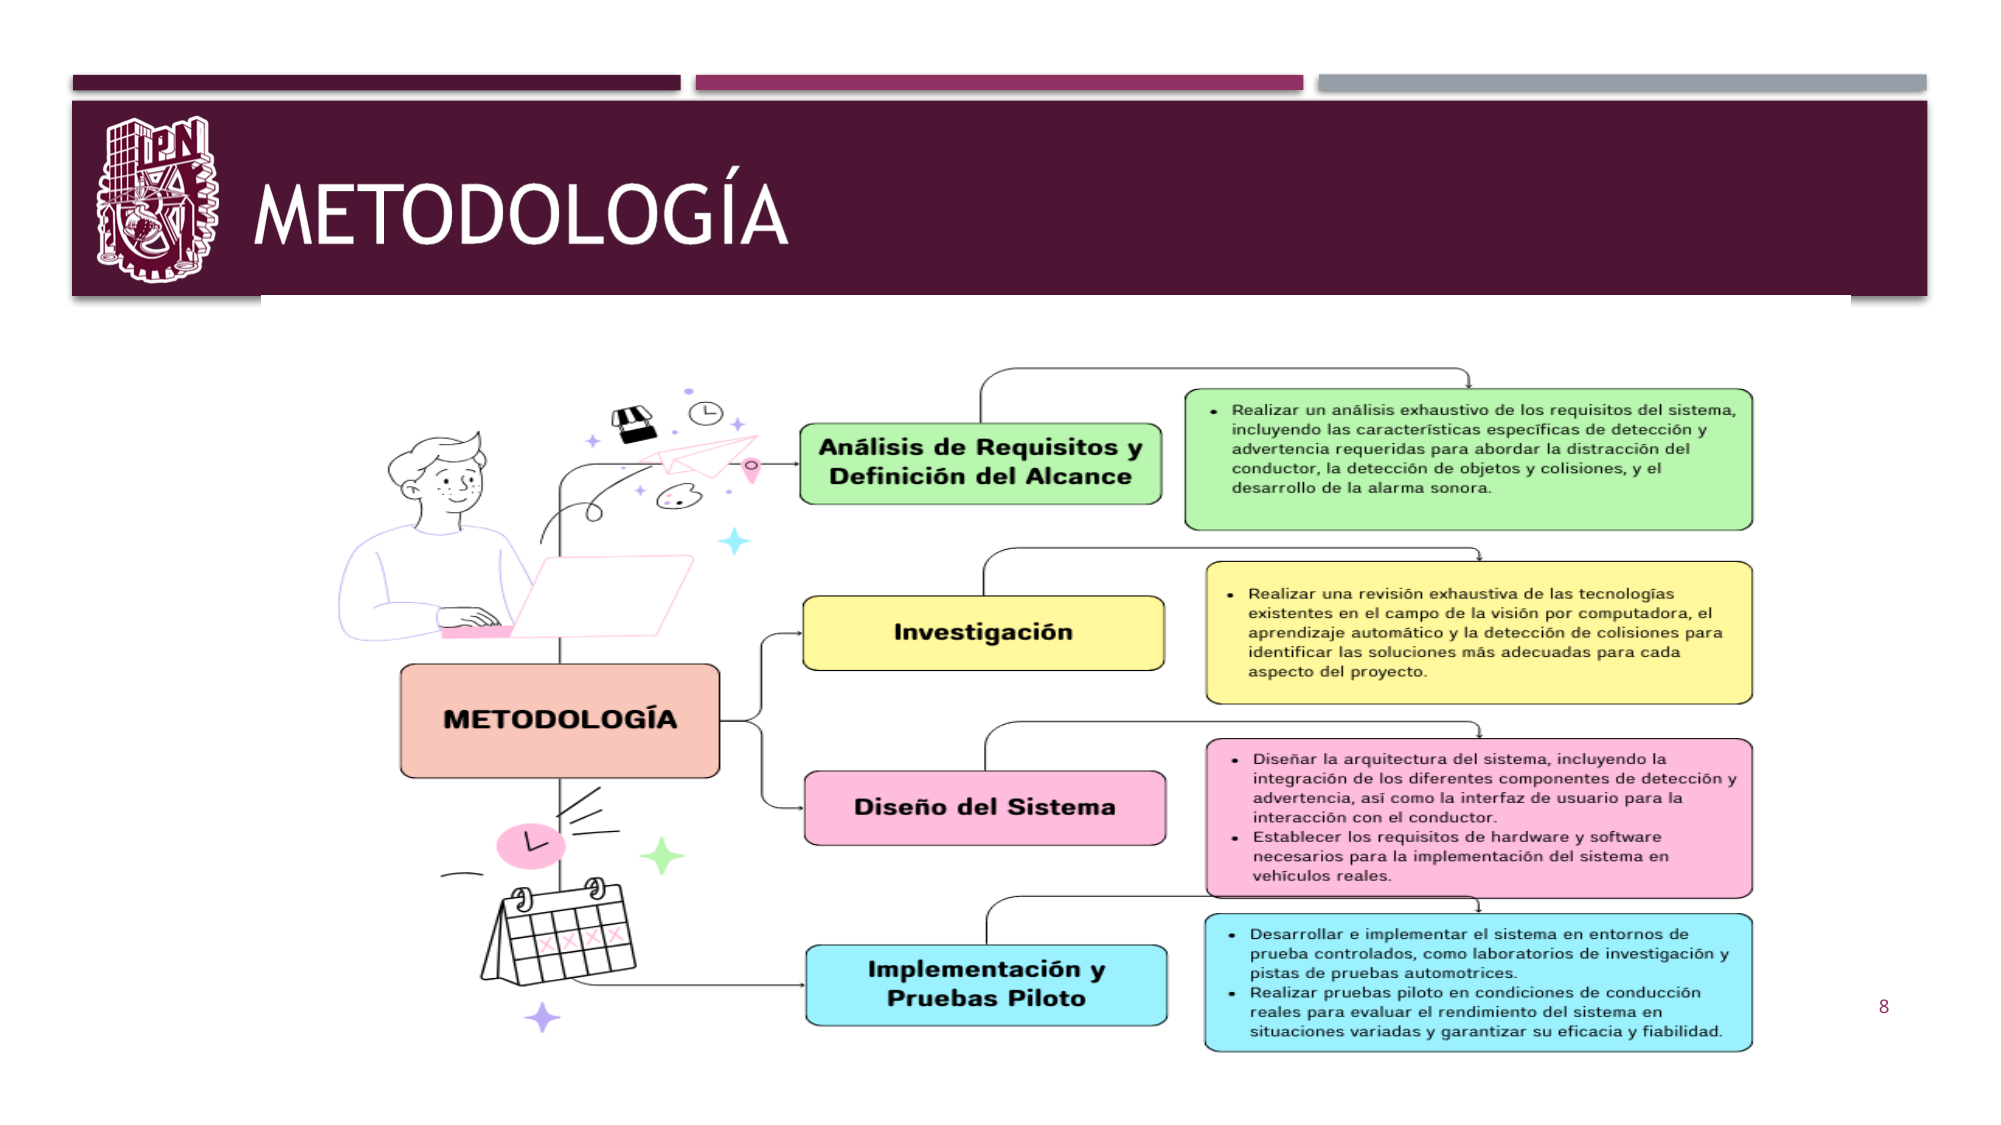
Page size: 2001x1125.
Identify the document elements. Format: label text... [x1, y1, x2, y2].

slide_number 8 [1856, 977, 1905, 1037]
picture [96, 114, 1348, 314]
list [260, 294, 1852, 1125]
